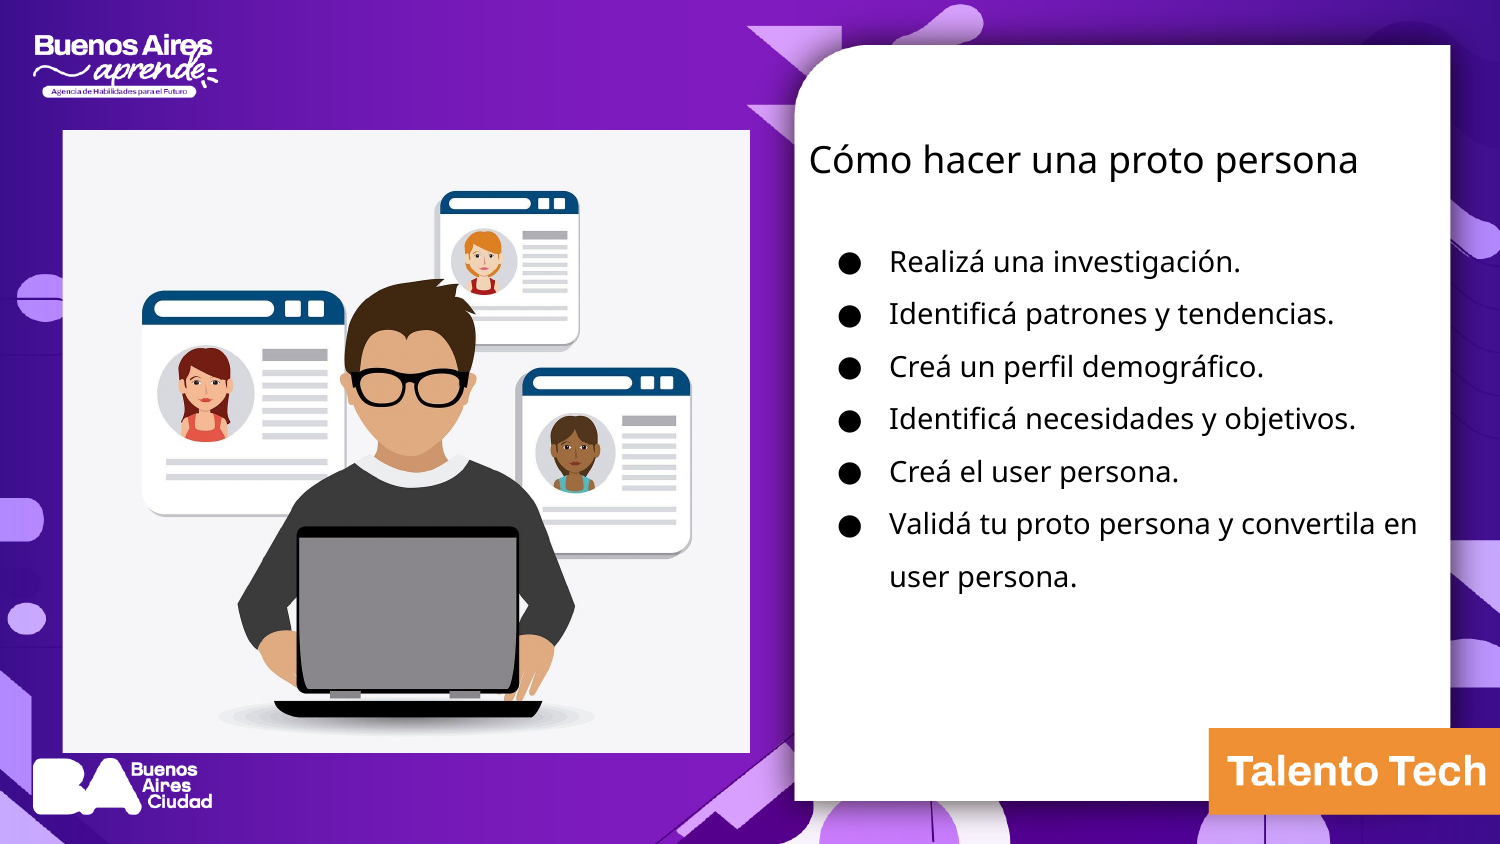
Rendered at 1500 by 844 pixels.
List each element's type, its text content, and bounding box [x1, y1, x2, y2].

picture [0, 0, 1500, 844]
text_box Realizá una investigación. Identificá patrones y tendencias. Creá un perfil demográfico. Identificá necesidades y objetivos. Creá el user persona. Validá tu proto persona y convertila en user persona. [799, 210, 1436, 698]
text_box Cómo hacer una proto persona [808, 118, 1458, 182]
